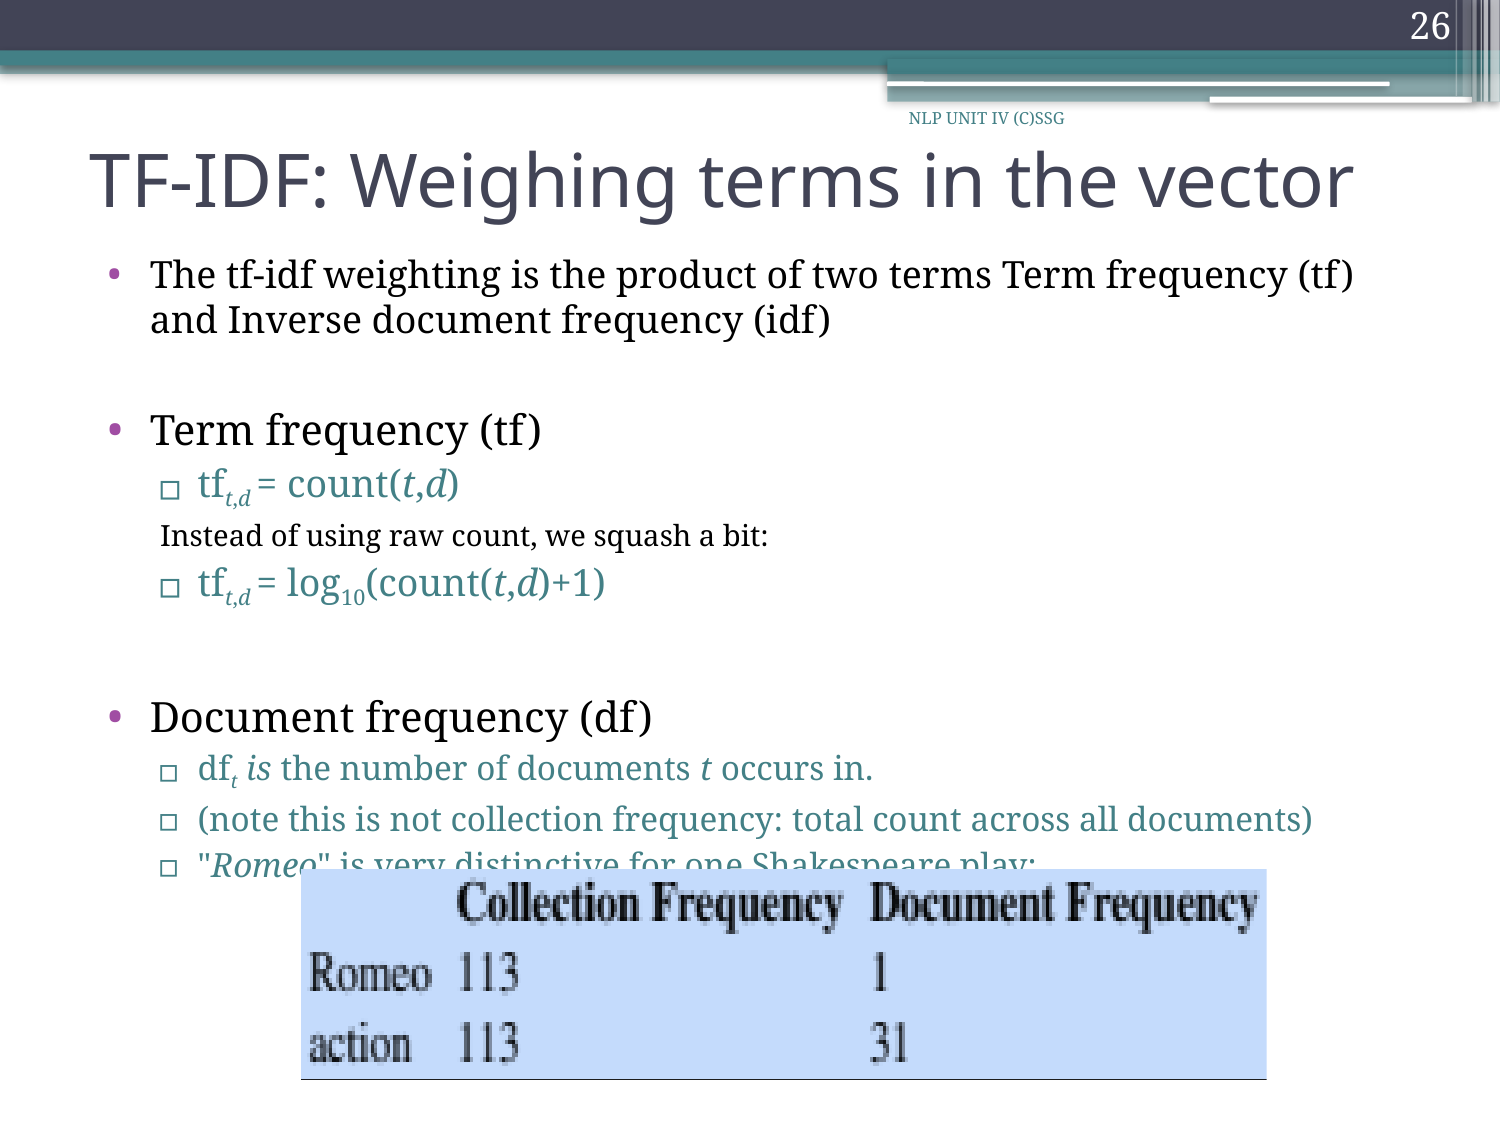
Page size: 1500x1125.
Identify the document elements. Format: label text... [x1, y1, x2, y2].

list The tf-idf weighting is the product of two terms Term frequency (tf) and Inverse document frequency (idf) Term frequency (tf) tft,d = count(t,d) Instead of using raw count, we squash a bit: tft,d = log10(count(t,d)+1) Document frequency (df) dft is the number of documents t occurs in. (note this is not collection frequency: total count across all documents) "Romeo" is very distinctive for one Shakespeare play: [75, 243, 1425, 1079]
title TF-IDF: Weighing terms in the vector [75, 90, 1425, 243]
slide_number 26 [1341, 0, 1466, 61]
footer NLP UNIT IV (C)SSG [862, 100, 1080, 176]
picture [300, 869, 1267, 1080]
